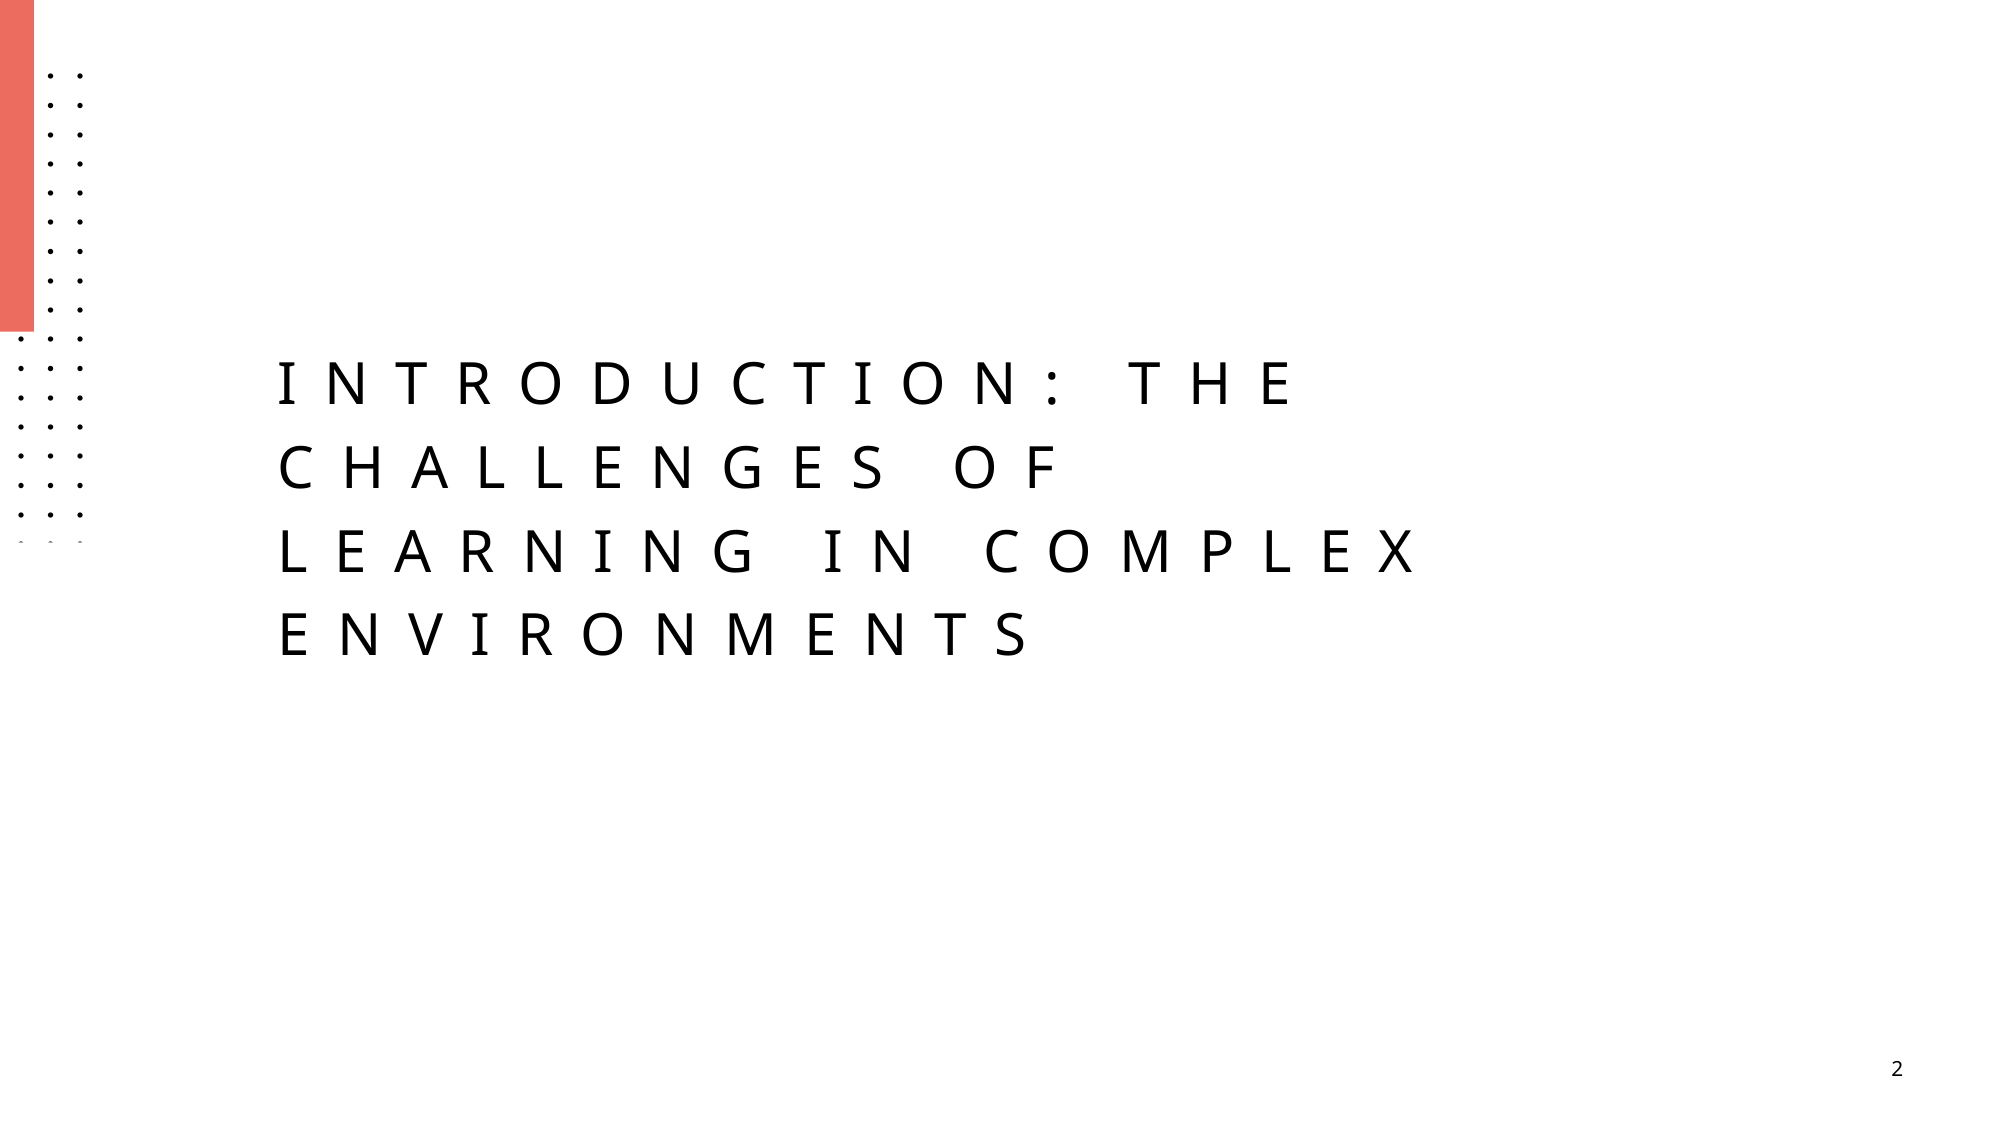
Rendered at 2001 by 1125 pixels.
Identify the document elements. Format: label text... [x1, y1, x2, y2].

title Introduction: The challenges of Learning in Complex Environments [262, 233, 1516, 675]
picture [6, 61, 94, 543]
slide_number 2 [1831, 1040, 1919, 1101]
